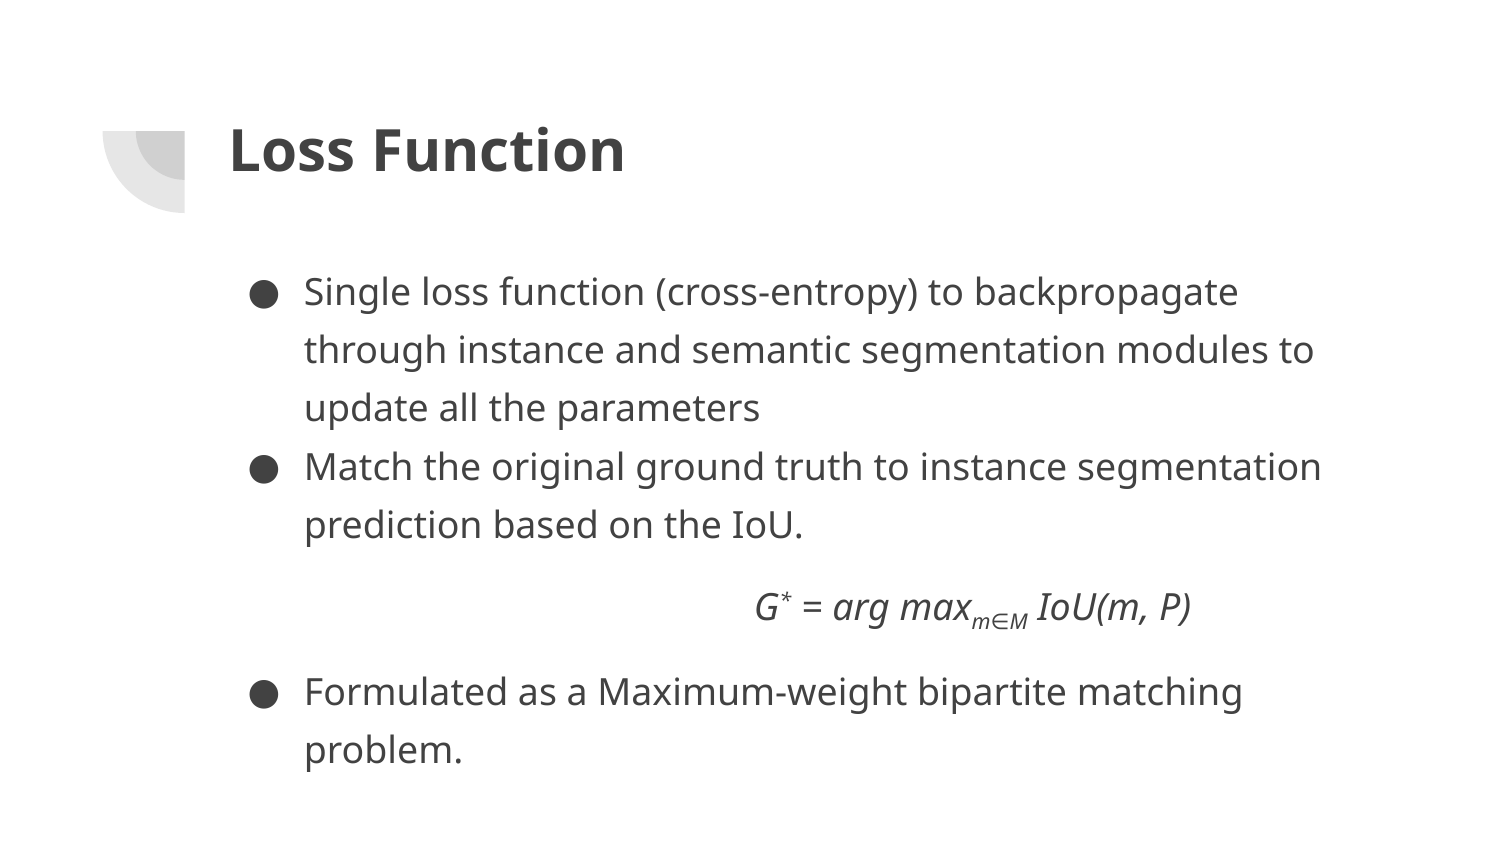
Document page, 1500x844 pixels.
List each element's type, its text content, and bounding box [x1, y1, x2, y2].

title Loss Function [213, 98, 1368, 238]
list Single loss function (cross-entropy) to backpropagate through instance and semantic segmentation modules to update all the parameters Match the original ground truth to instance segmentation prediction based on the IoU. G* = arg maxm∈M IoU(m, P) Formulated as a Maximum-weight bipartite matching problem. [213, 238, 1368, 753]
